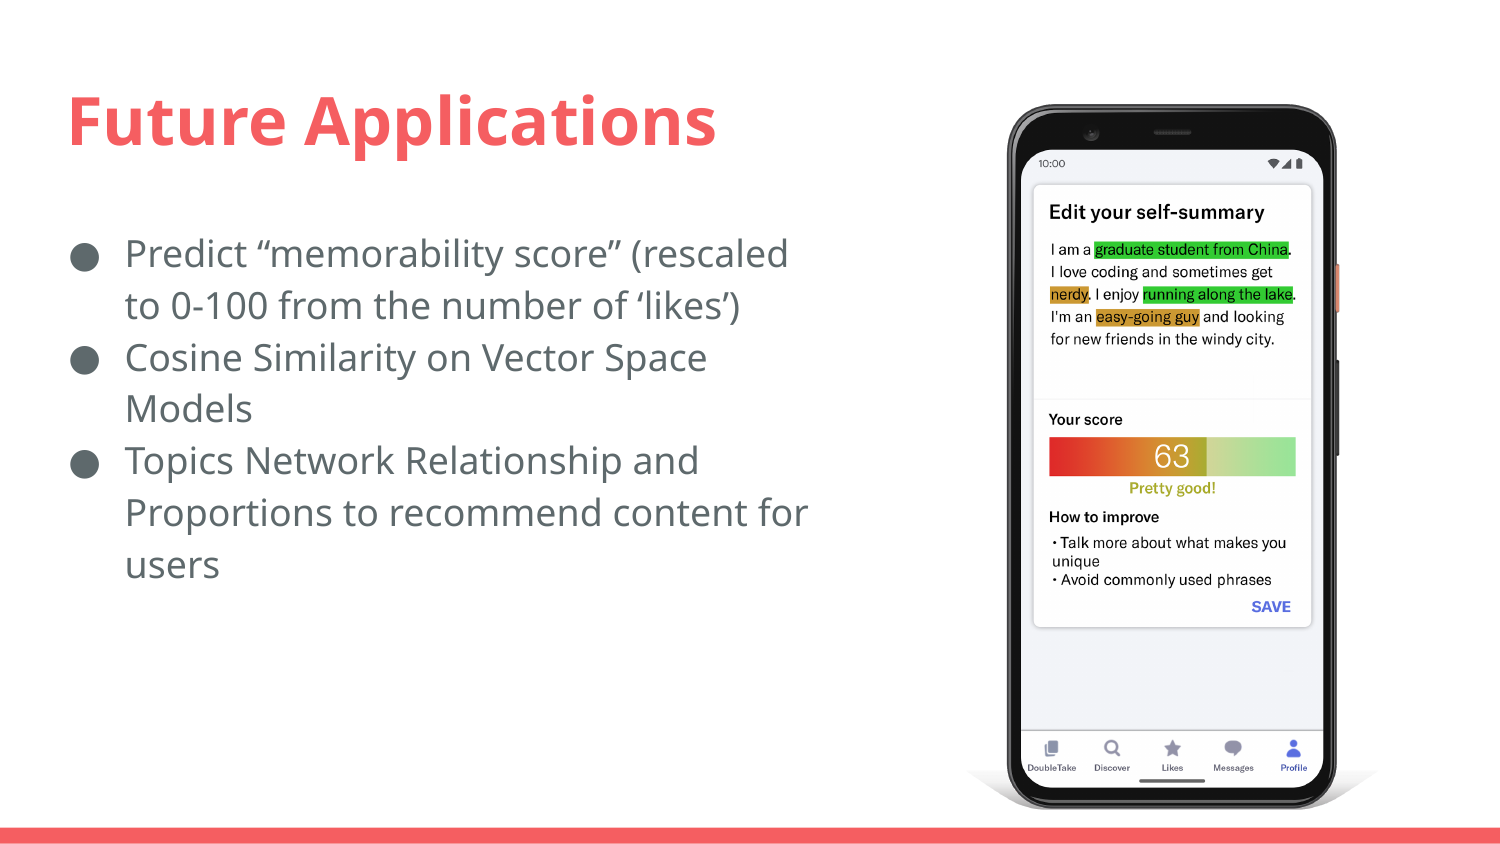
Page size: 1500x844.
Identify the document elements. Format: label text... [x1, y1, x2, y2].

list Predict “memorability score” (rescaled to 0-100 from the number of ‘likes’) Cosine Similarity on Vector Space Models Topics Network Relationship and Proportions to recommend content for users [34, 208, 717, 833]
title Future Applications [51, 64, 717, 167]
picture [722, 6, 1500, 844]
